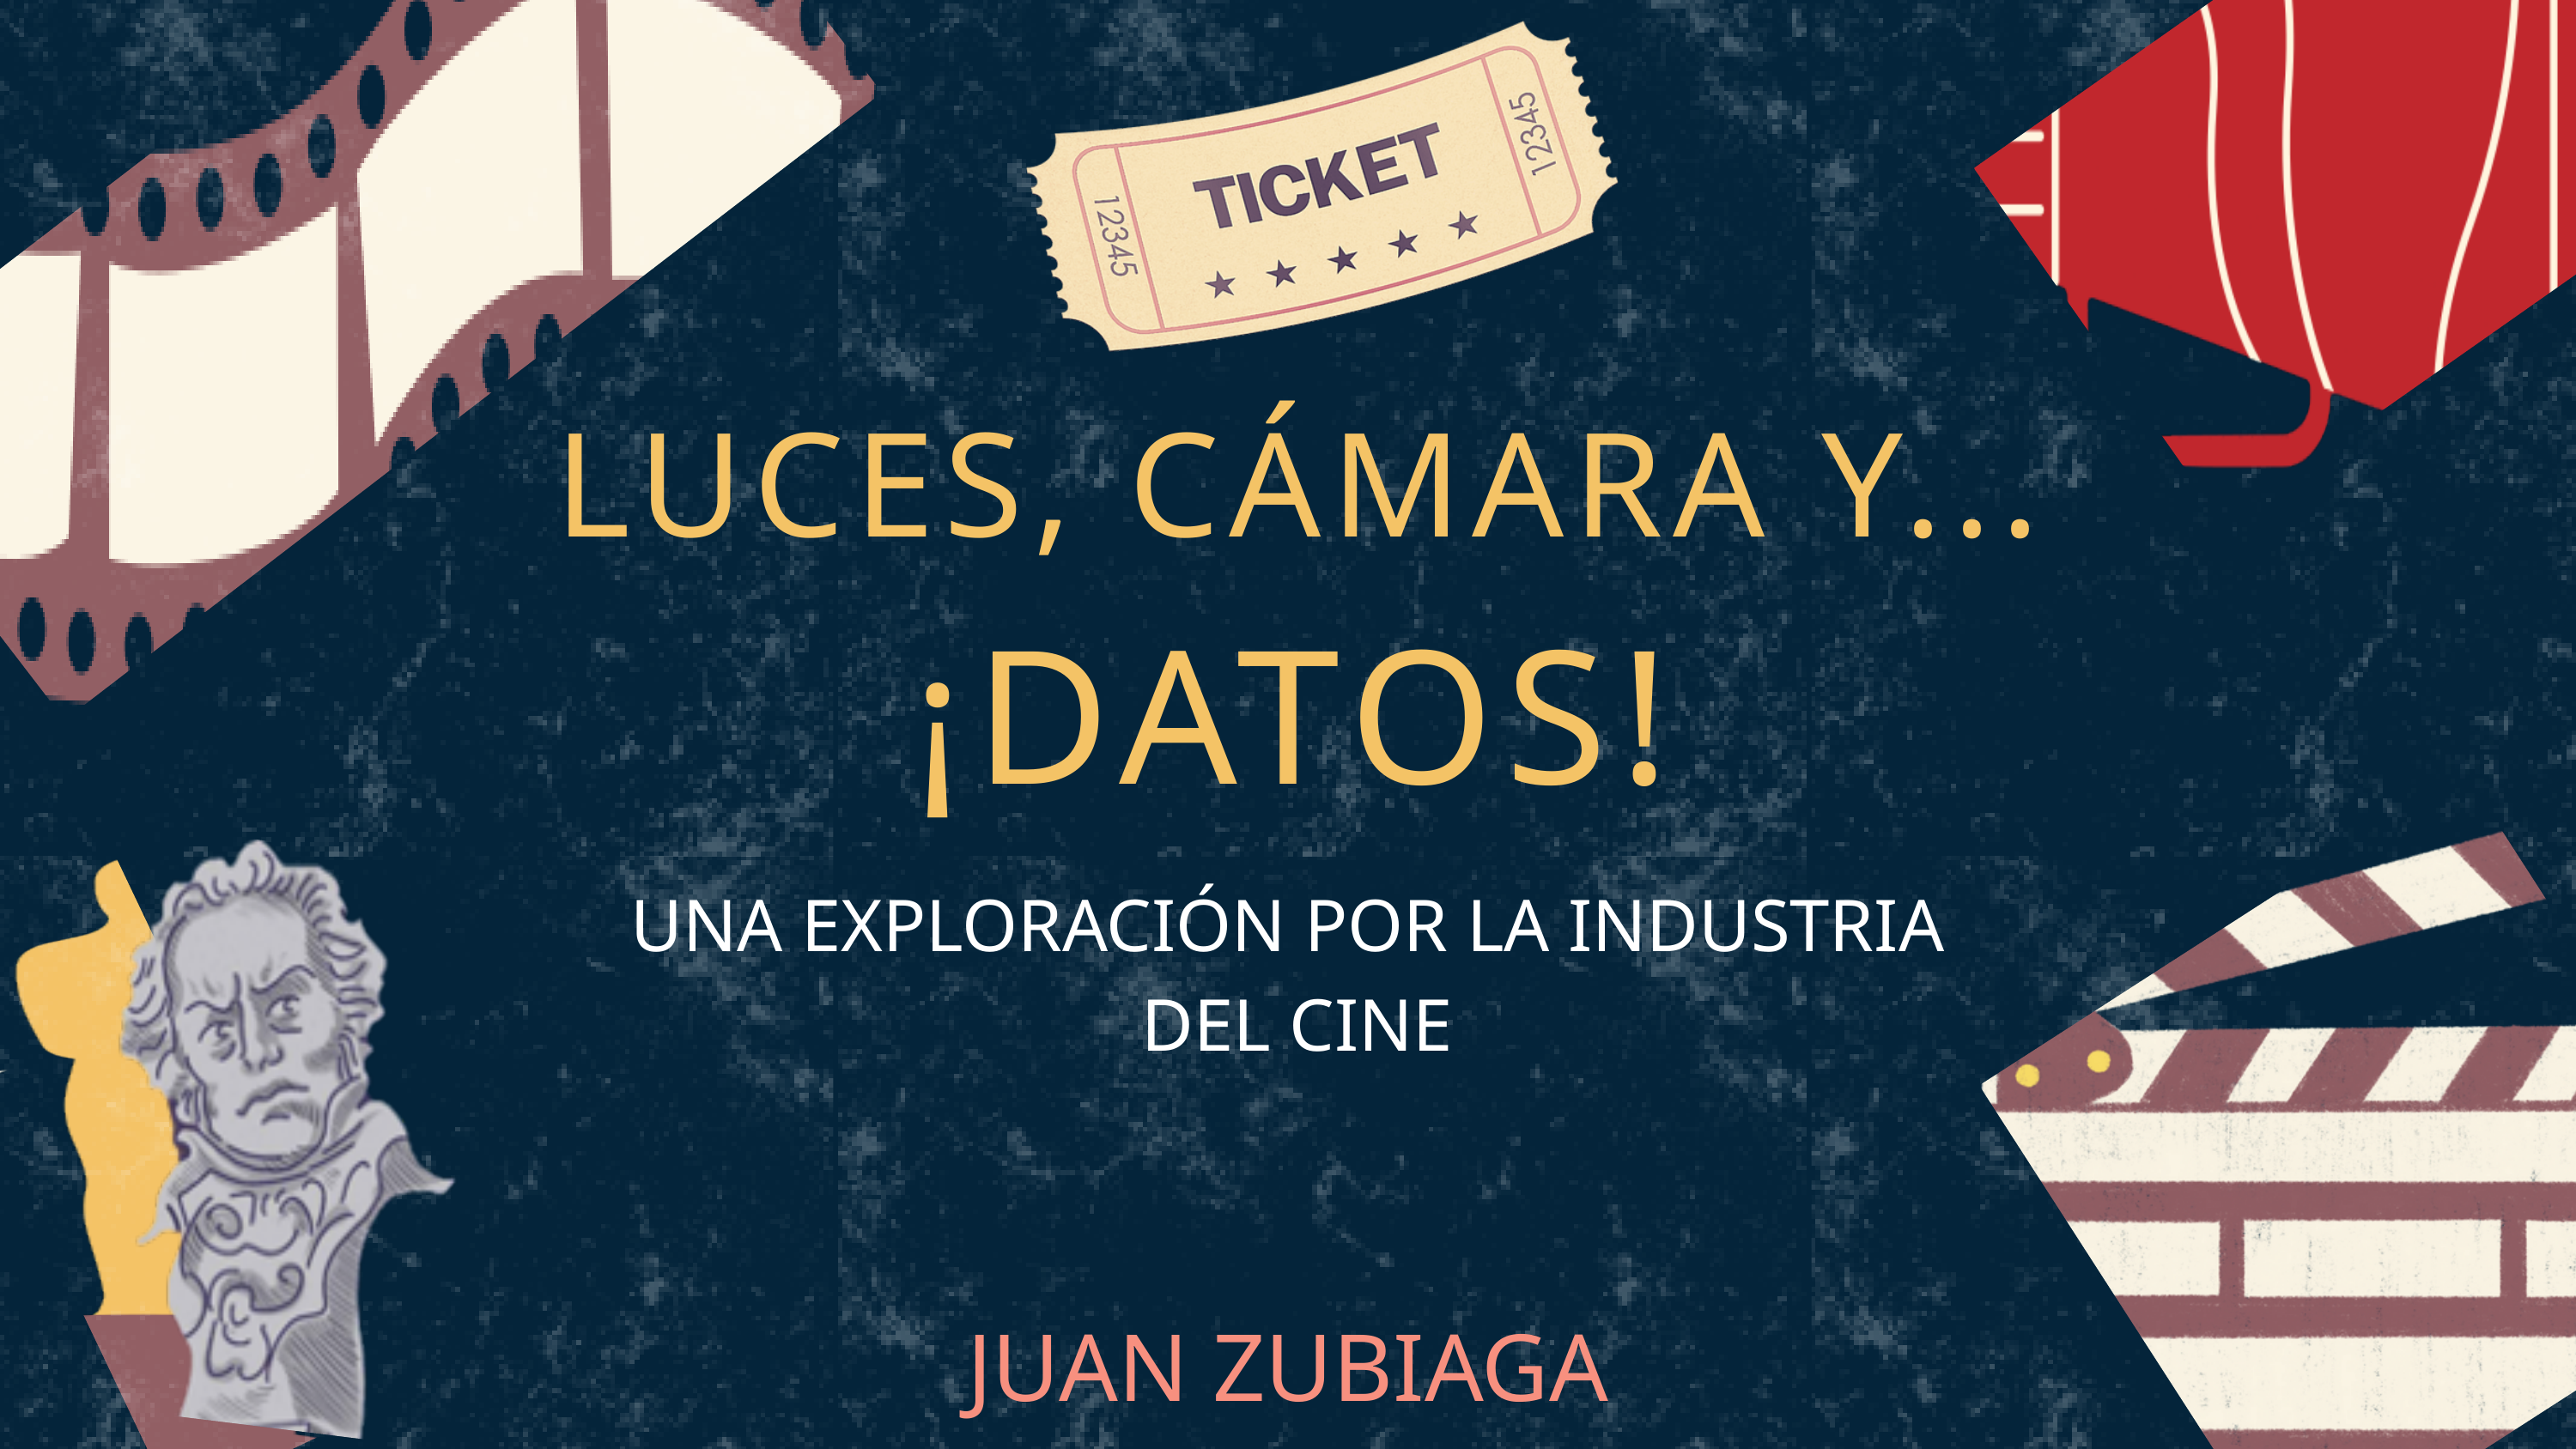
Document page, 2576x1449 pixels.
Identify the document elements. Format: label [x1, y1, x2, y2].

text_box [0, 0, 2576, 1449]
